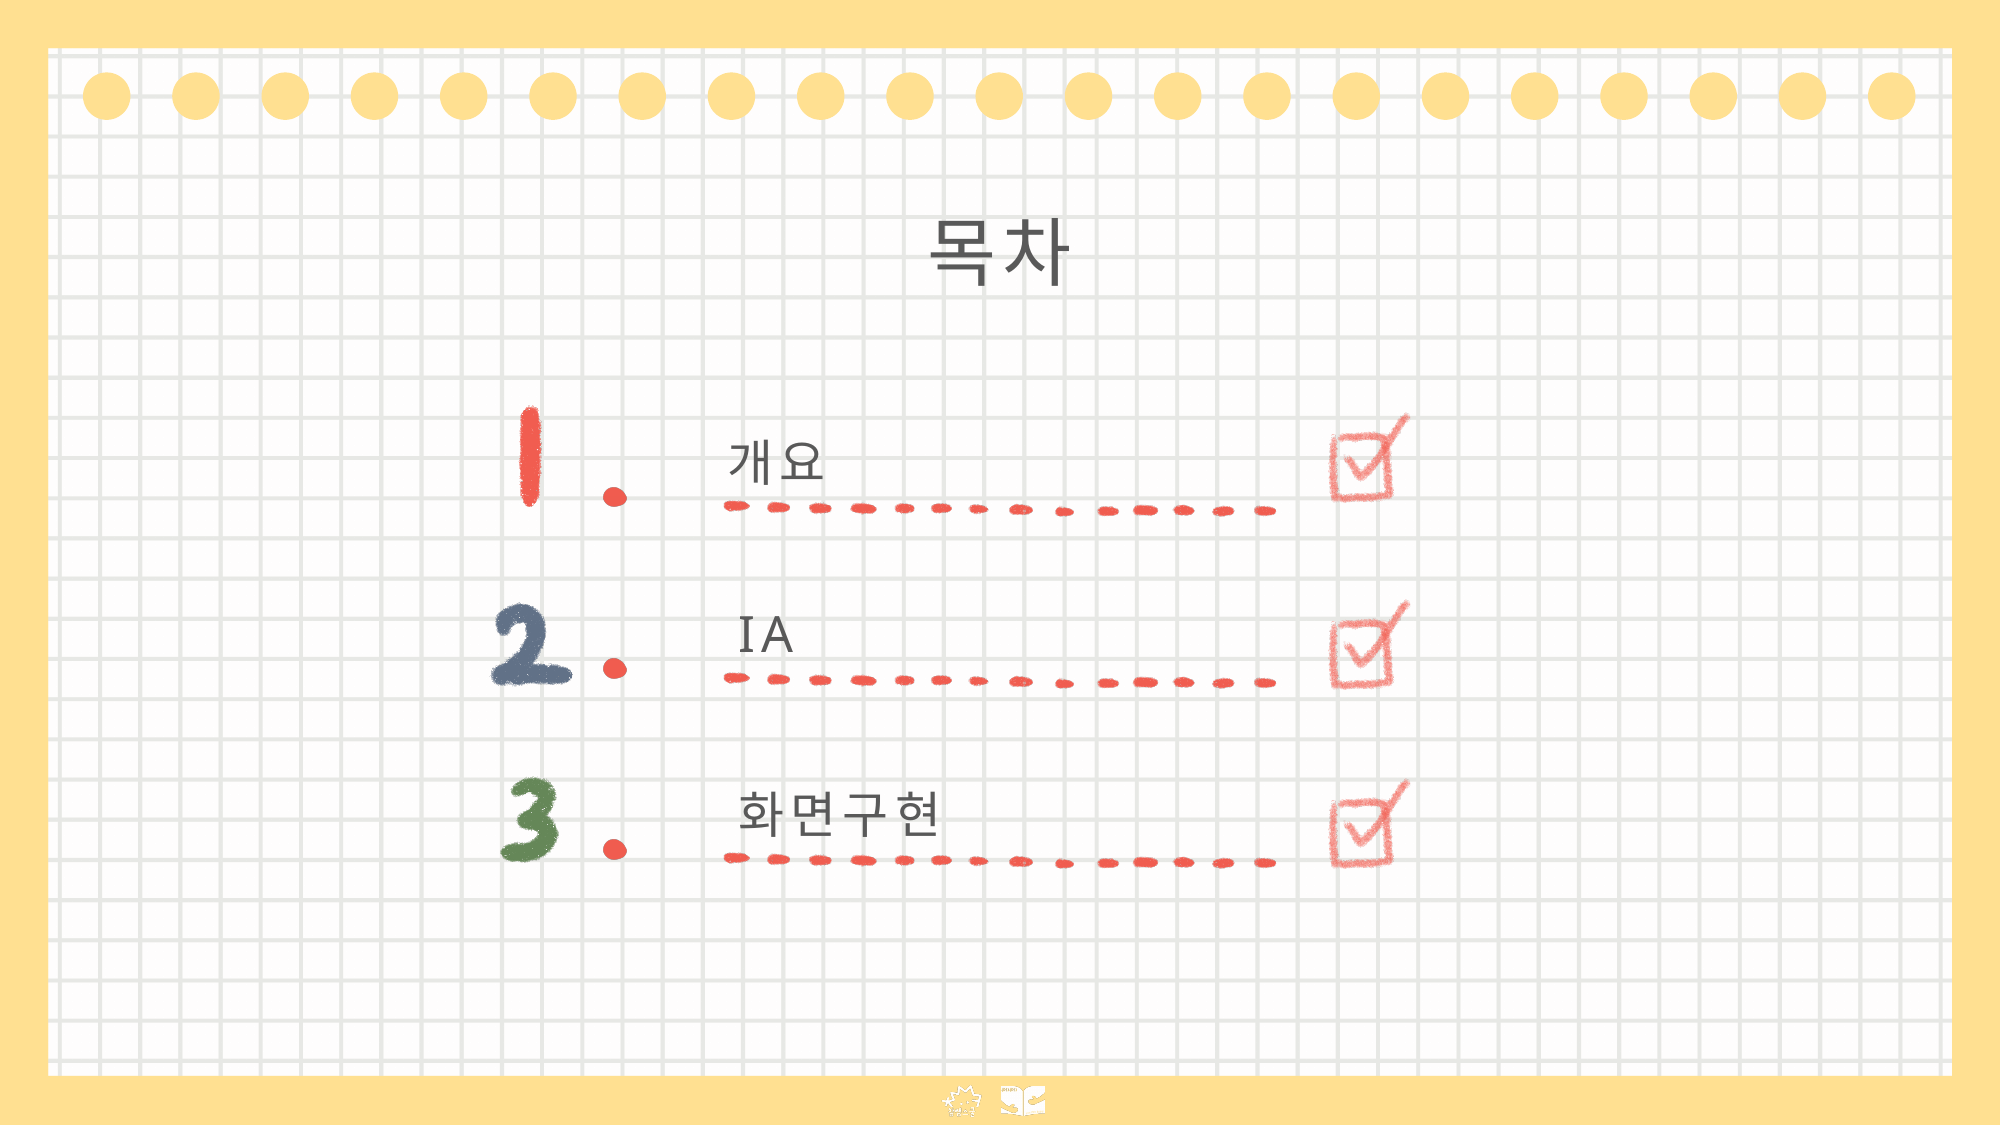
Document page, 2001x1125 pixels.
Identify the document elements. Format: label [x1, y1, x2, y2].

text_box [82, 72, 1916, 120]
picture [940, 1080, 983, 1122]
picture [48, 48, 1952, 1076]
picture [1001, 1086, 1045, 1116]
